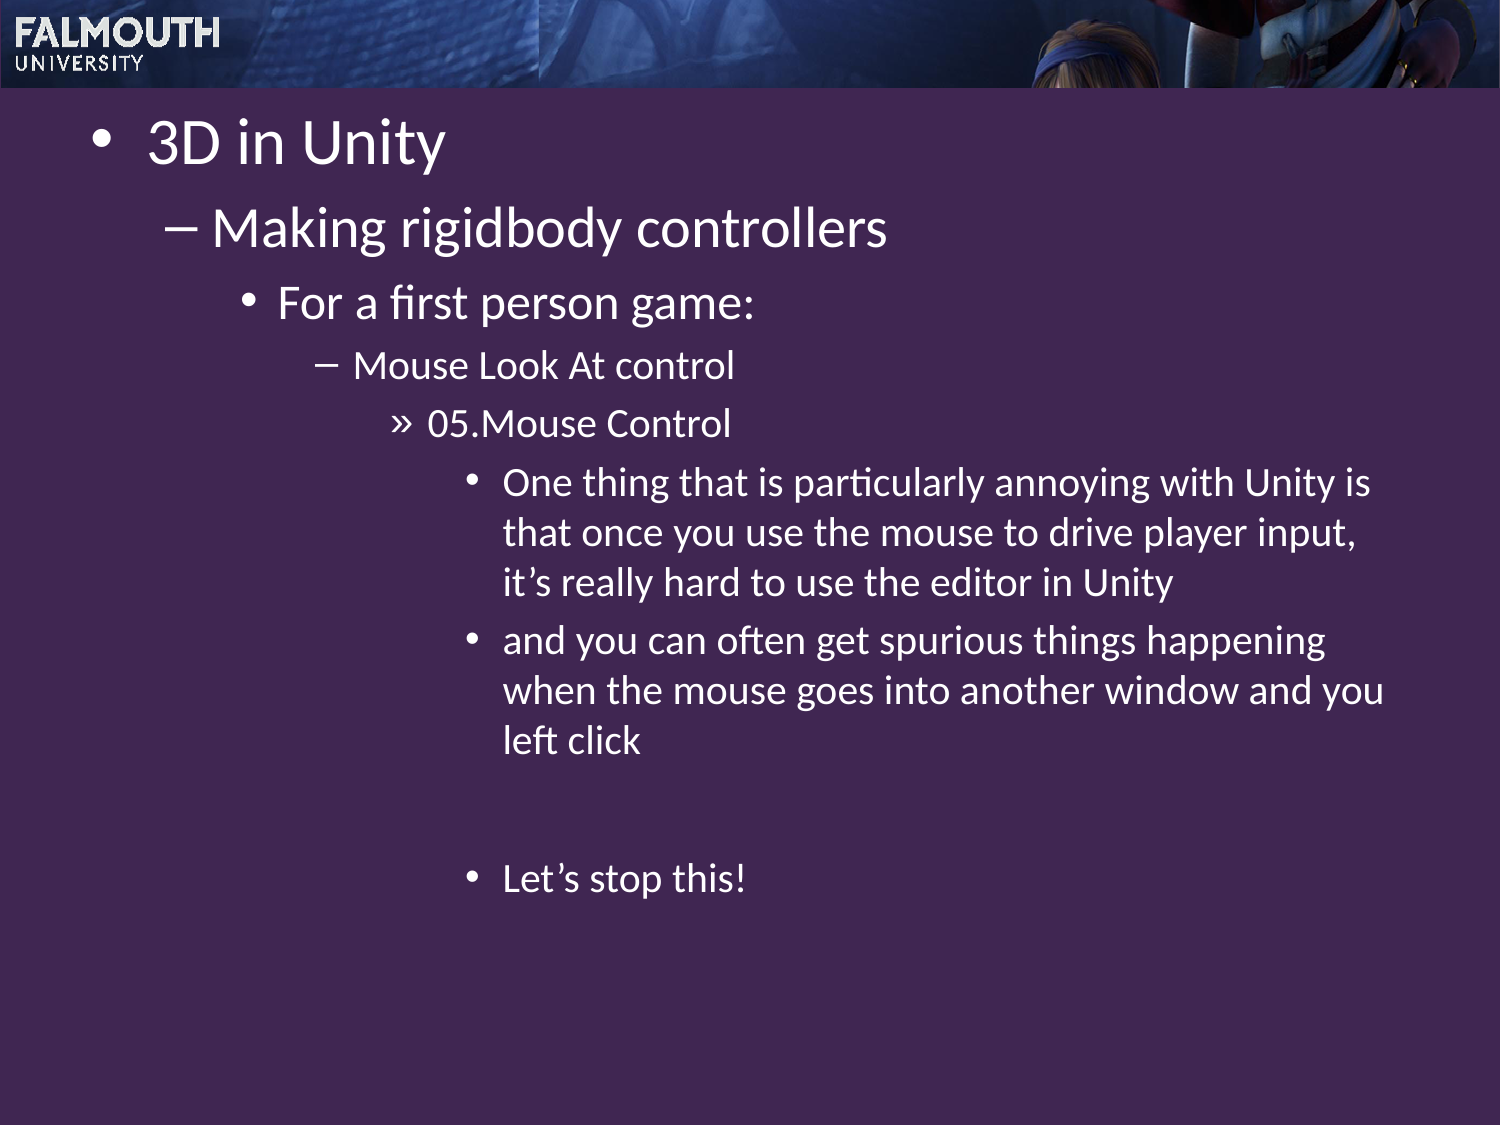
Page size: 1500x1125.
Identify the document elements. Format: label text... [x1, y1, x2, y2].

picture [0, 0, 1500, 90]
list 3D in Unity Making rigidbody controllers For a first person game: Mouse Look At control 05.Mouse Control One thing that is particularly annoying with Unity is that once you use the mouse to drive player input, it’s really hard to use the editor in Unity and you can often get spurious things happening when the mouse goes into another window and you left click Let’s stop this! [75, 90, 1425, 1125]
